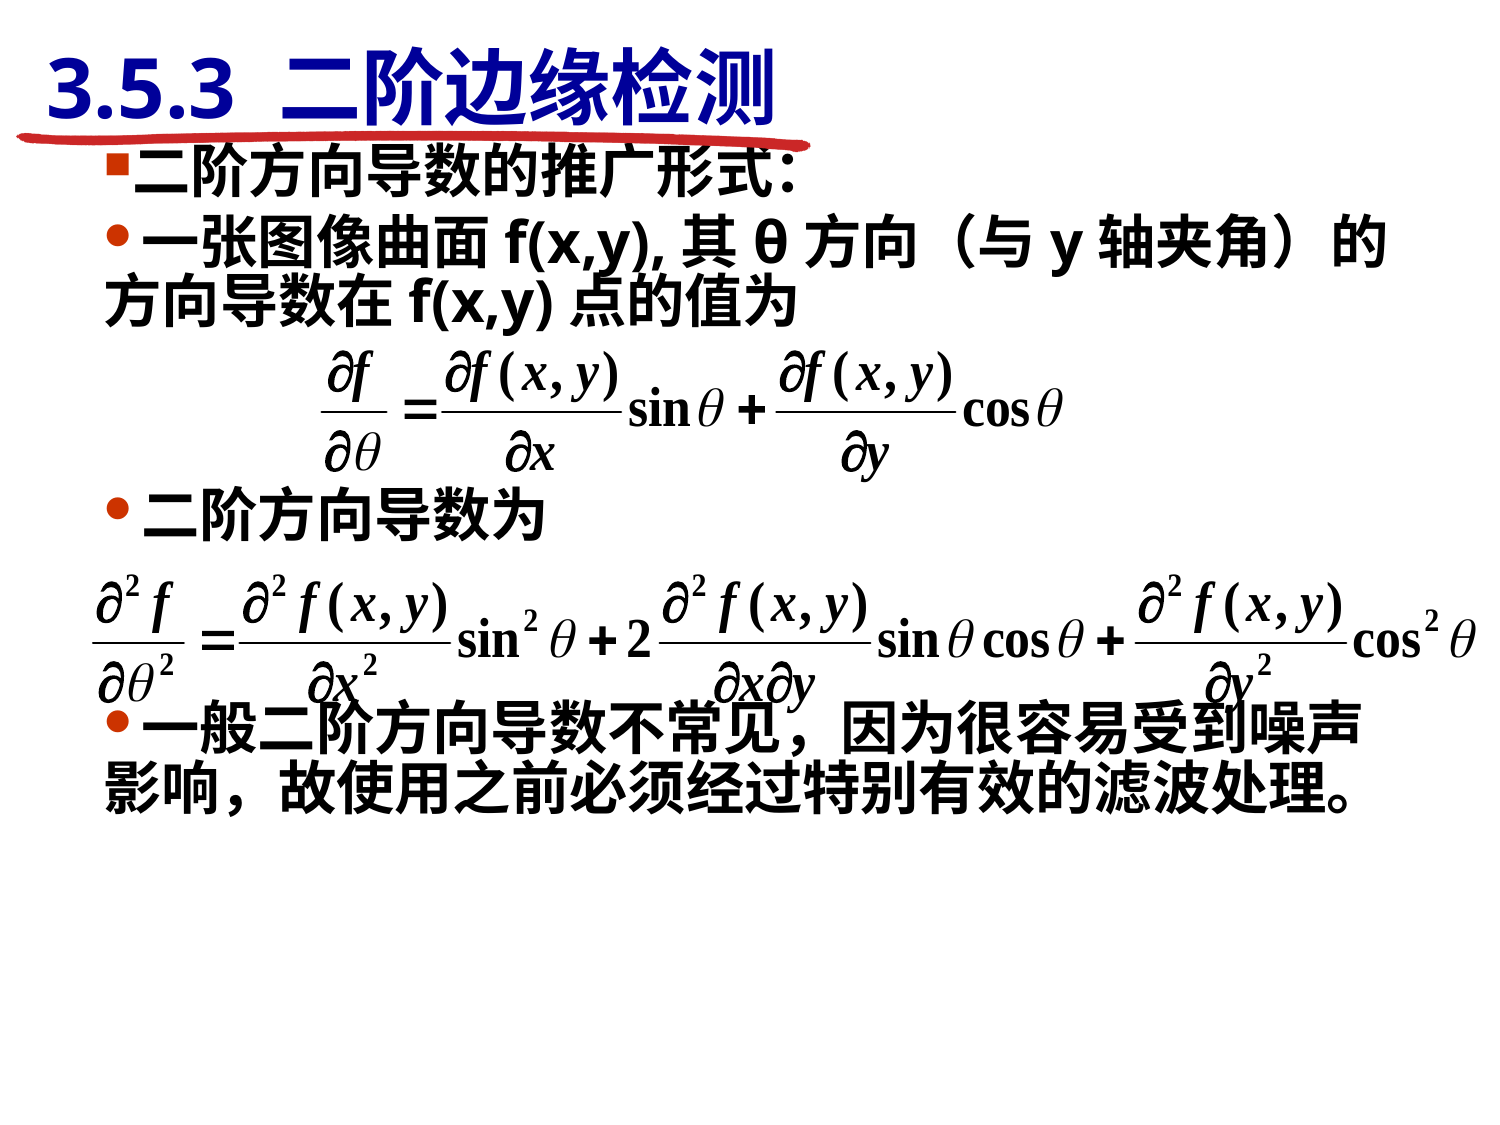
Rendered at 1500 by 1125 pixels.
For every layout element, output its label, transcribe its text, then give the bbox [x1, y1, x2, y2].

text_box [84, 558, 1487, 724]
subtitle 二阶方向导数的推广形式： 一张图像曲面f(x,y),其θ方向（与y轴夹角）的方向导数在f(x,y)点的值为 二阶方向导数为 一般二阶方向导数不常见，因为很容易受到噪声影响，故使用之前必须经过特别有效的滤波处理。 [88, 137, 1412, 556]
subtitle 二阶方向导数的推广形式： 一张图像曲面f(x,y),其θ方向（与y轴夹角）的方向导数在f(x,y)点的值为 二阶方向导数为 一般二阶方向导数不常见，因为很容易受到噪声影响，故使用之前必须经过特别有效的滤波处理。 [88, 731, 1412, 967]
text_box 3.5.3 二阶边缘检测 [31, 27, 847, 143]
picture [13, 125, 820, 159]
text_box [312, 336, 1077, 493]
